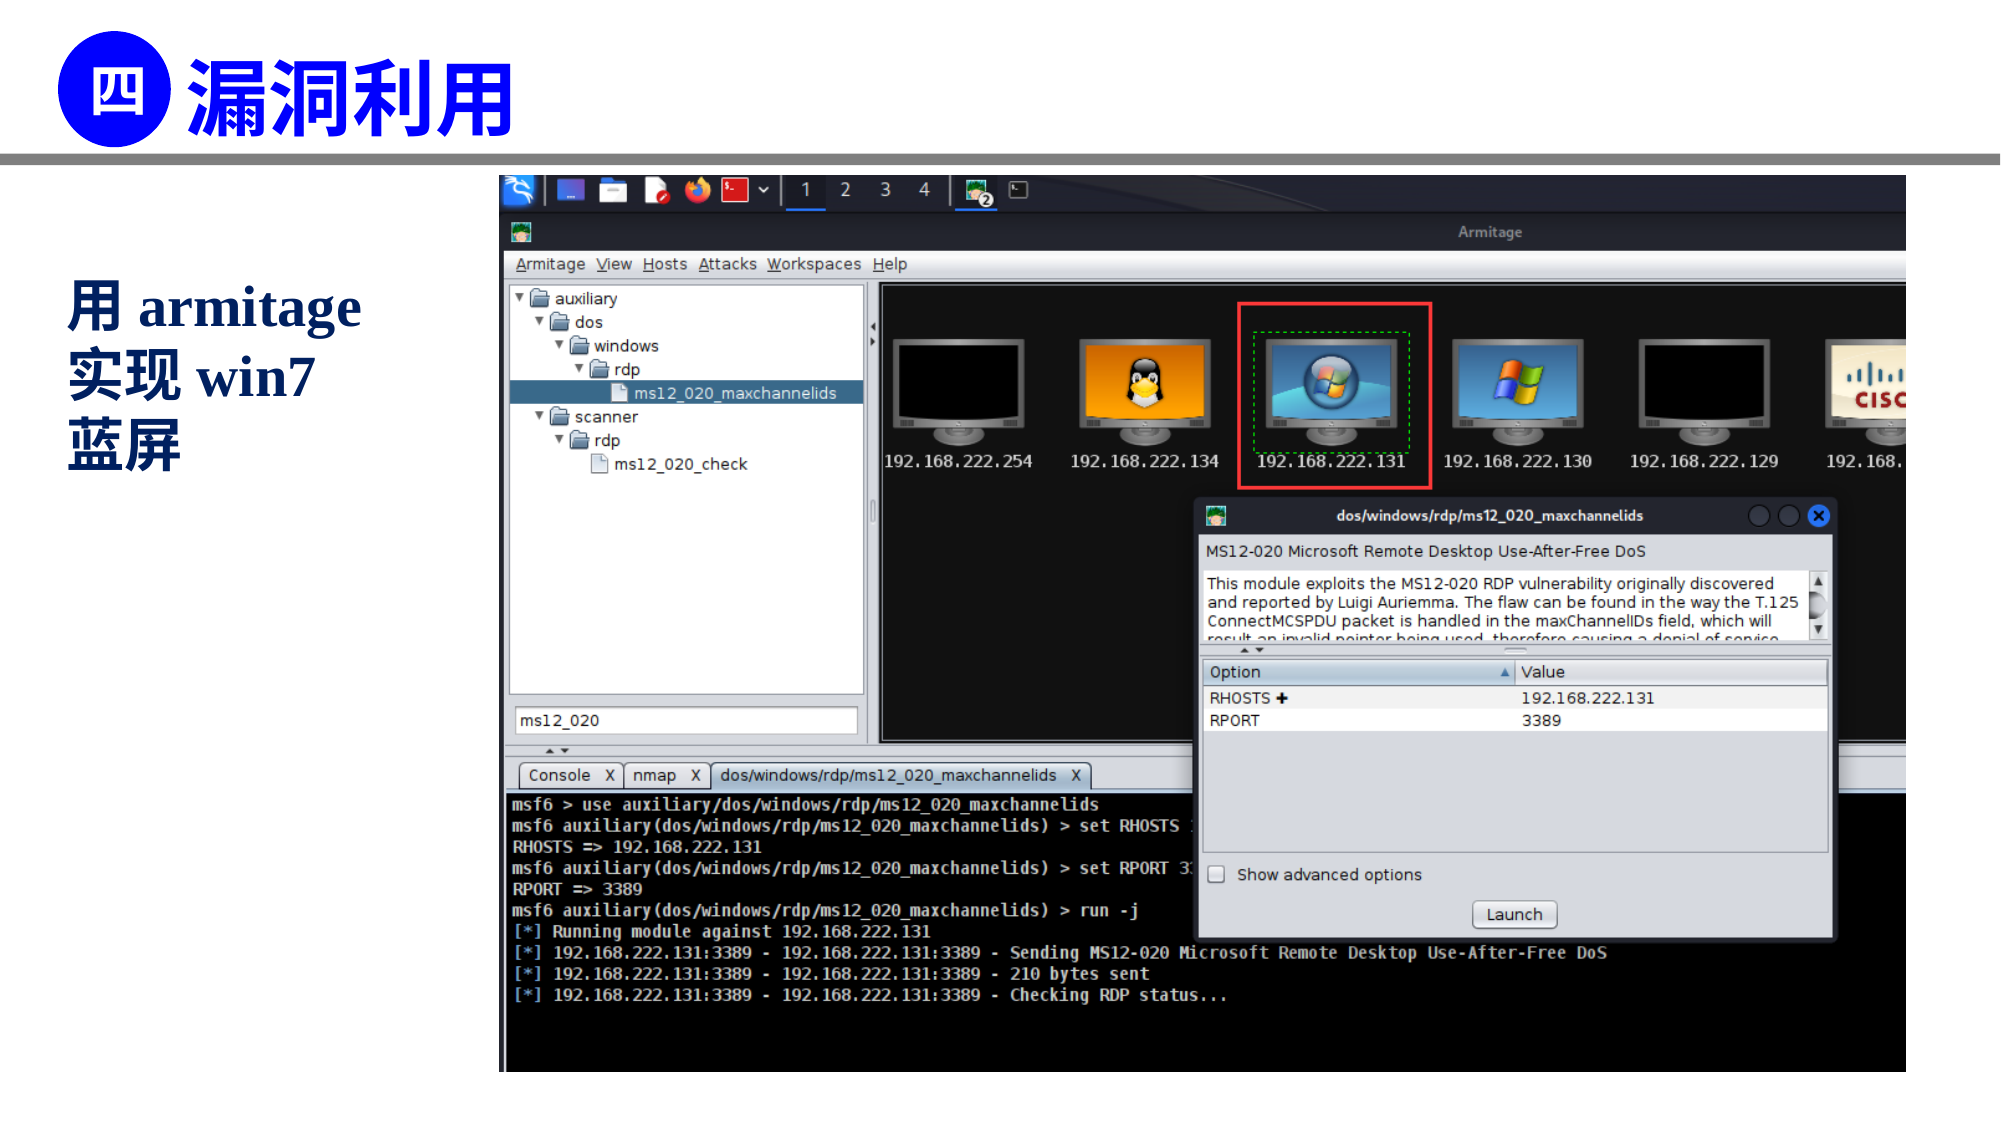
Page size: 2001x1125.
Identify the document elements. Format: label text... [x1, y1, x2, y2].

picture [499, 175, 1906, 1072]
text_box 用armitage实现win7 蓝屏 [51, 260, 407, 486]
